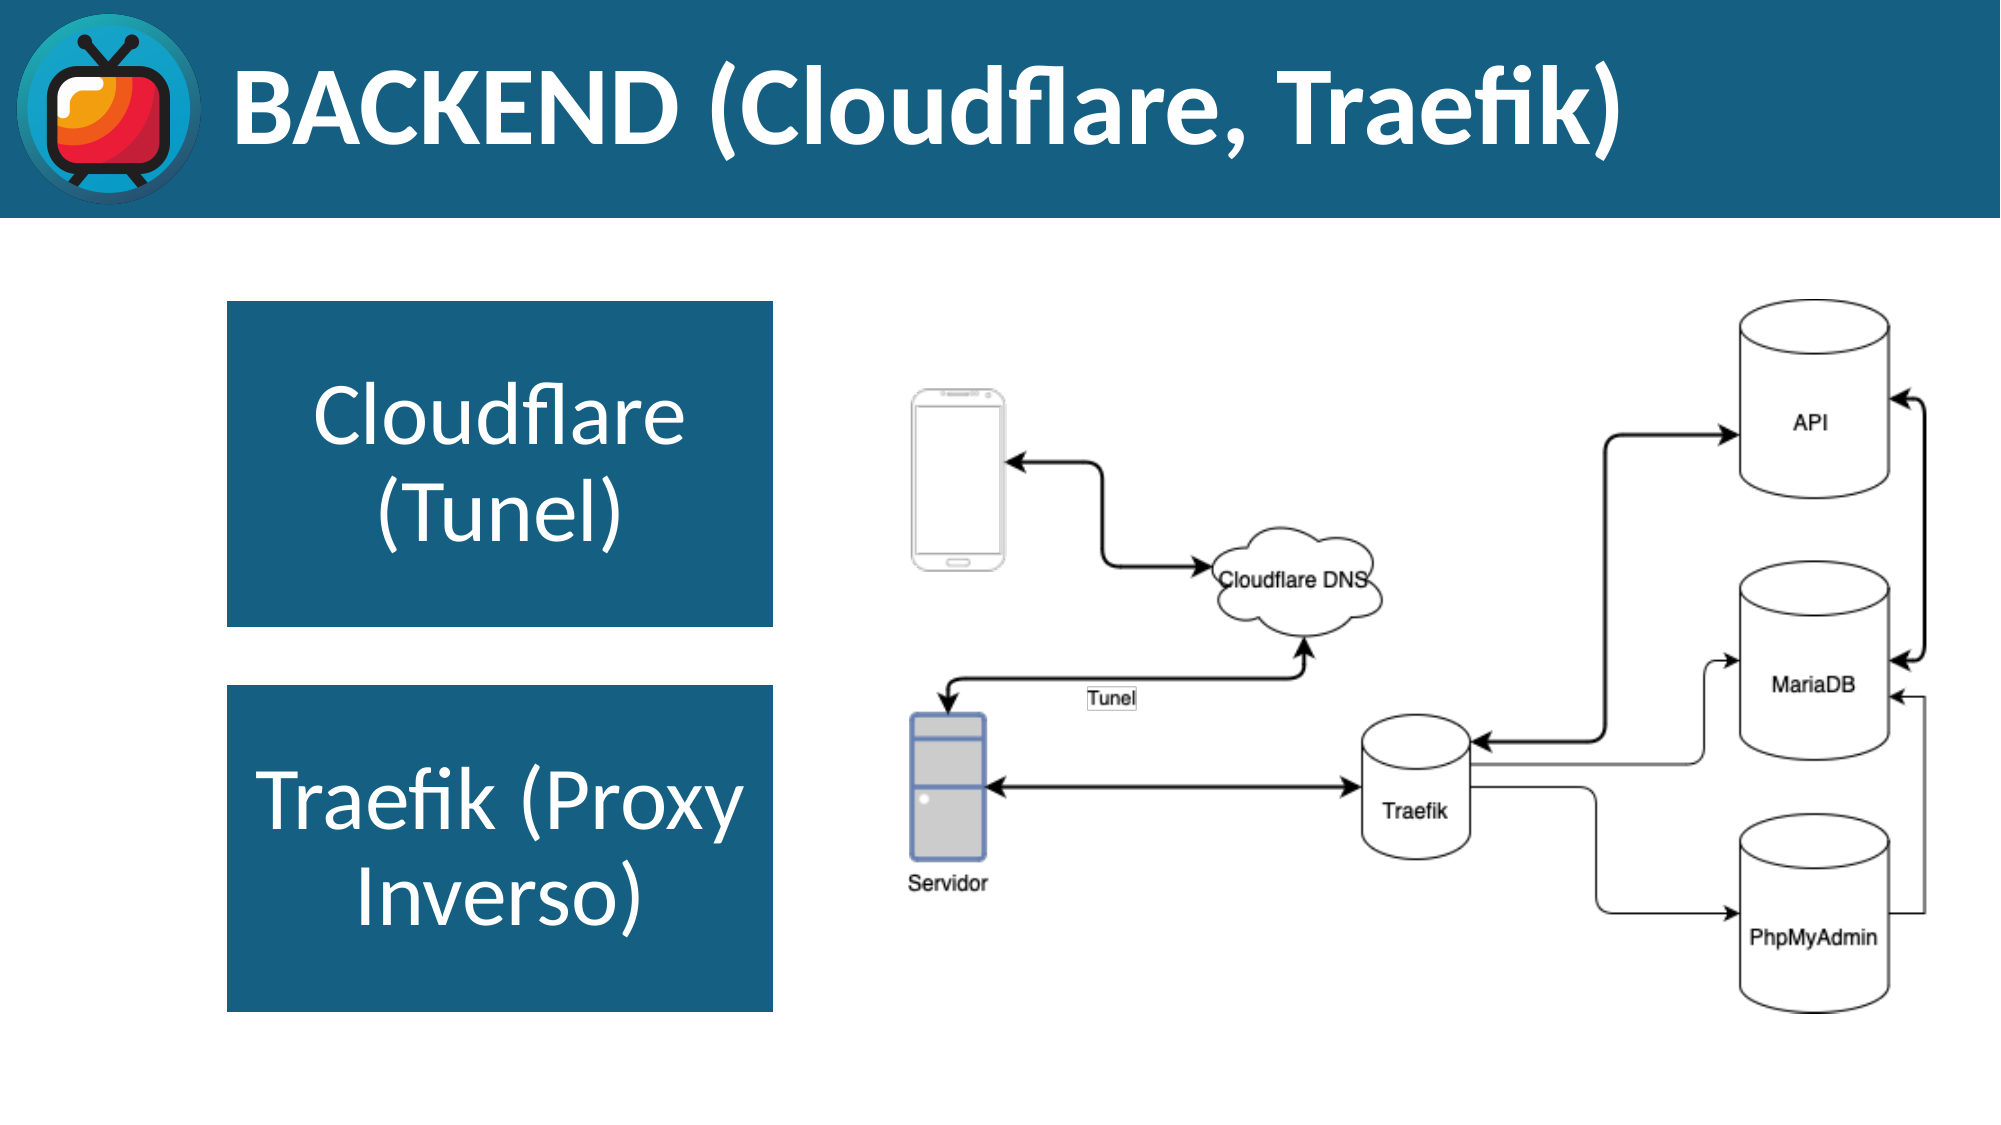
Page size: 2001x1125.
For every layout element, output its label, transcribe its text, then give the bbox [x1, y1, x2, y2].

title BACKEND (Cloudflare, Traefik) [217, 0, 2000, 217]
picture [907, 298, 1944, 1014]
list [92, 298, 907, 1014]
picture [0, 0, 217, 217]
